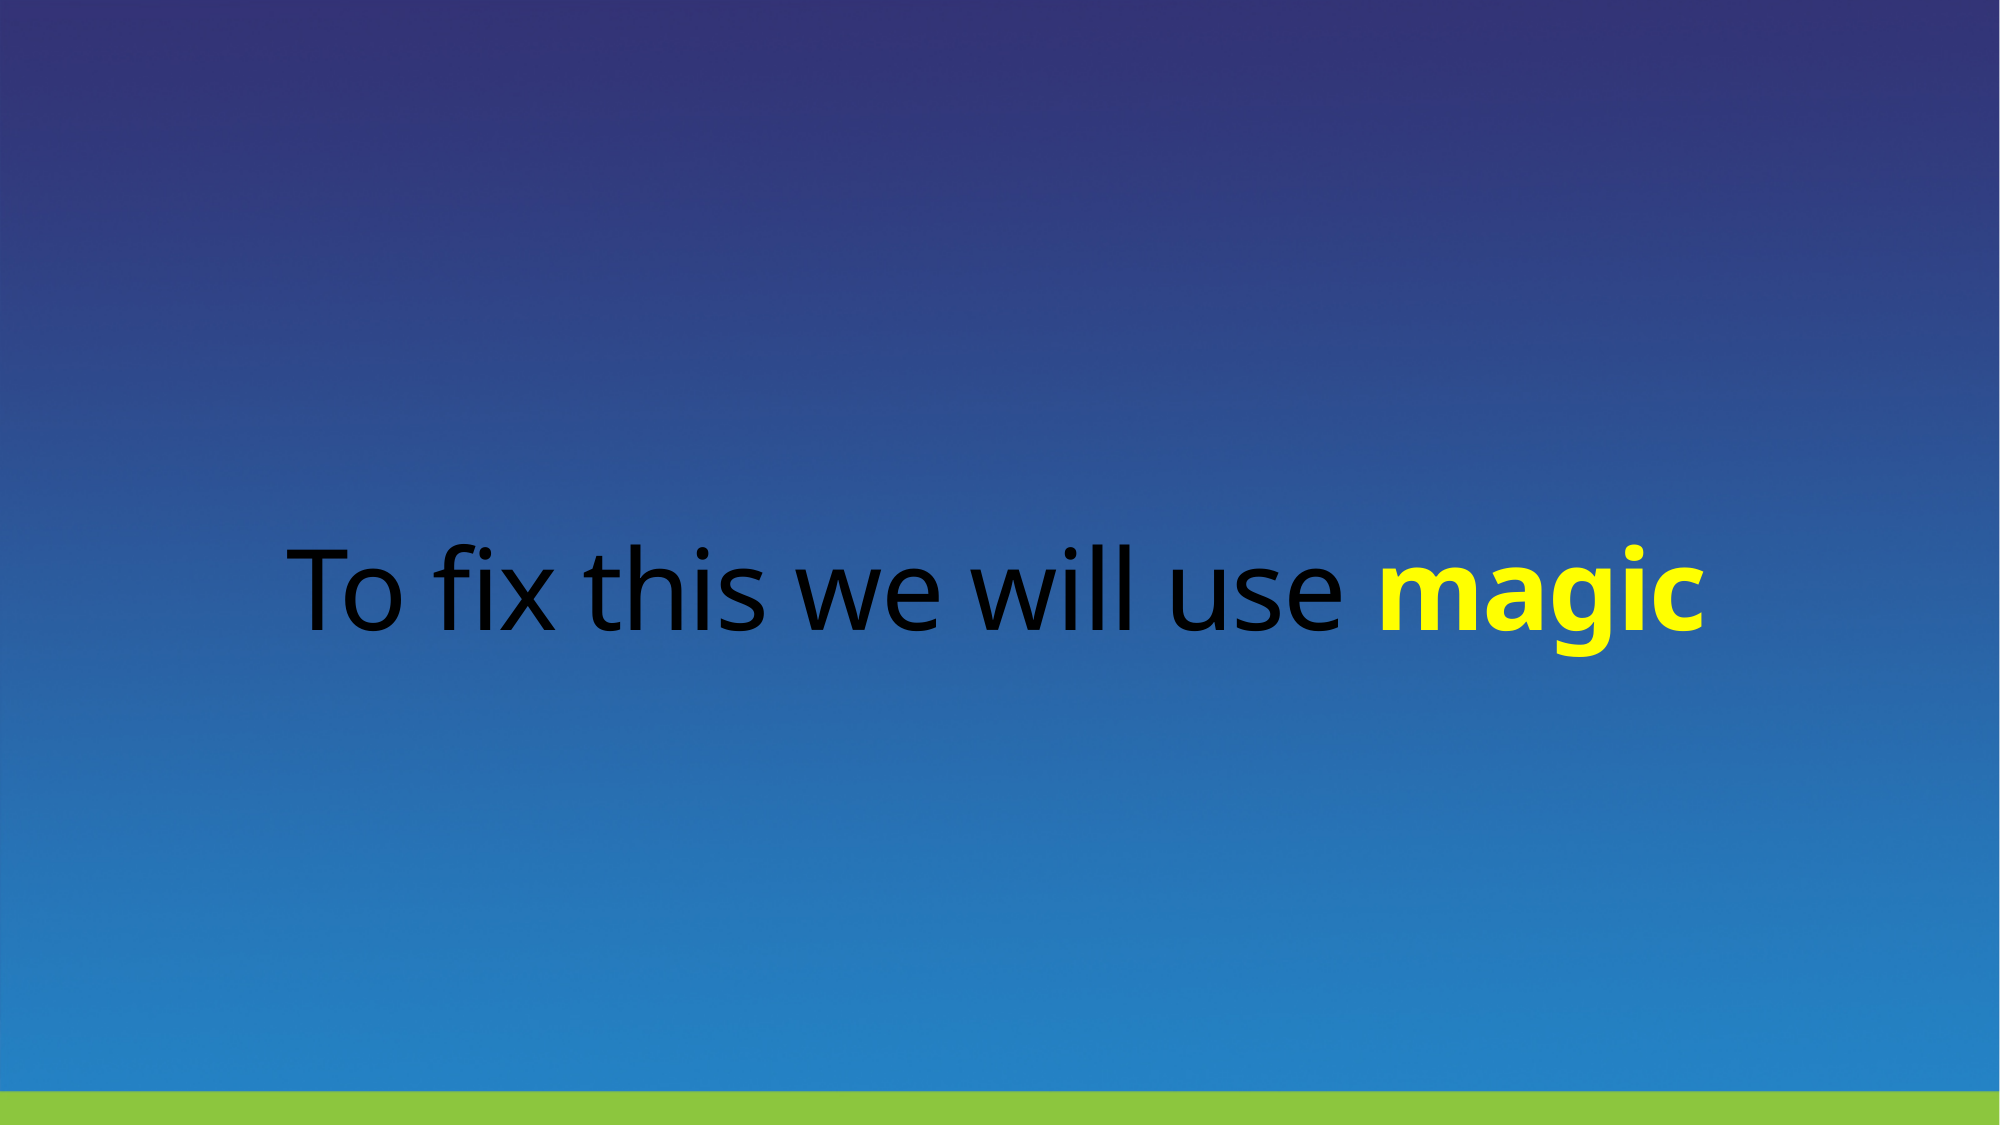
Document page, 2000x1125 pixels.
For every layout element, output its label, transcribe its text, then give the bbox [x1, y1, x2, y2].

title To fix this we will use magic [80, 533, 1914, 657]
picture [0, 0, 2000, 1125]
